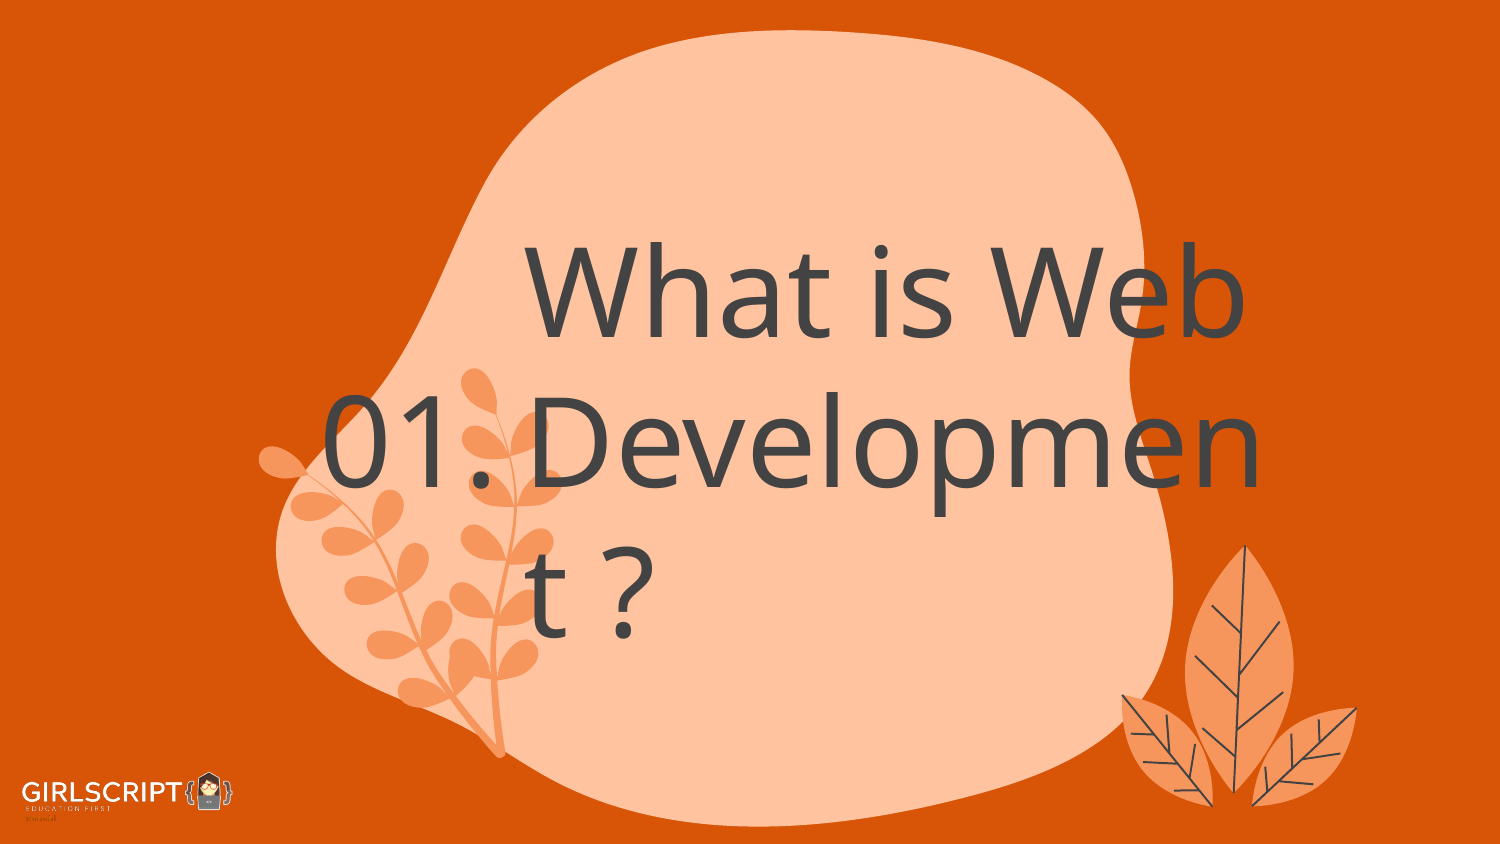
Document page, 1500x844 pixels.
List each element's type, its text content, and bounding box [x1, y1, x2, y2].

picture [0, 710, 336, 844]
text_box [247, 361, 556, 748]
title What is Web Development ? [560, 542, 1112, 663]
title 01. [118, 310, 500, 514]
text_box [425, 30, 1169, 542]
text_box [1114, 542, 1358, 813]
text_box [510, 663, 1109, 827]
